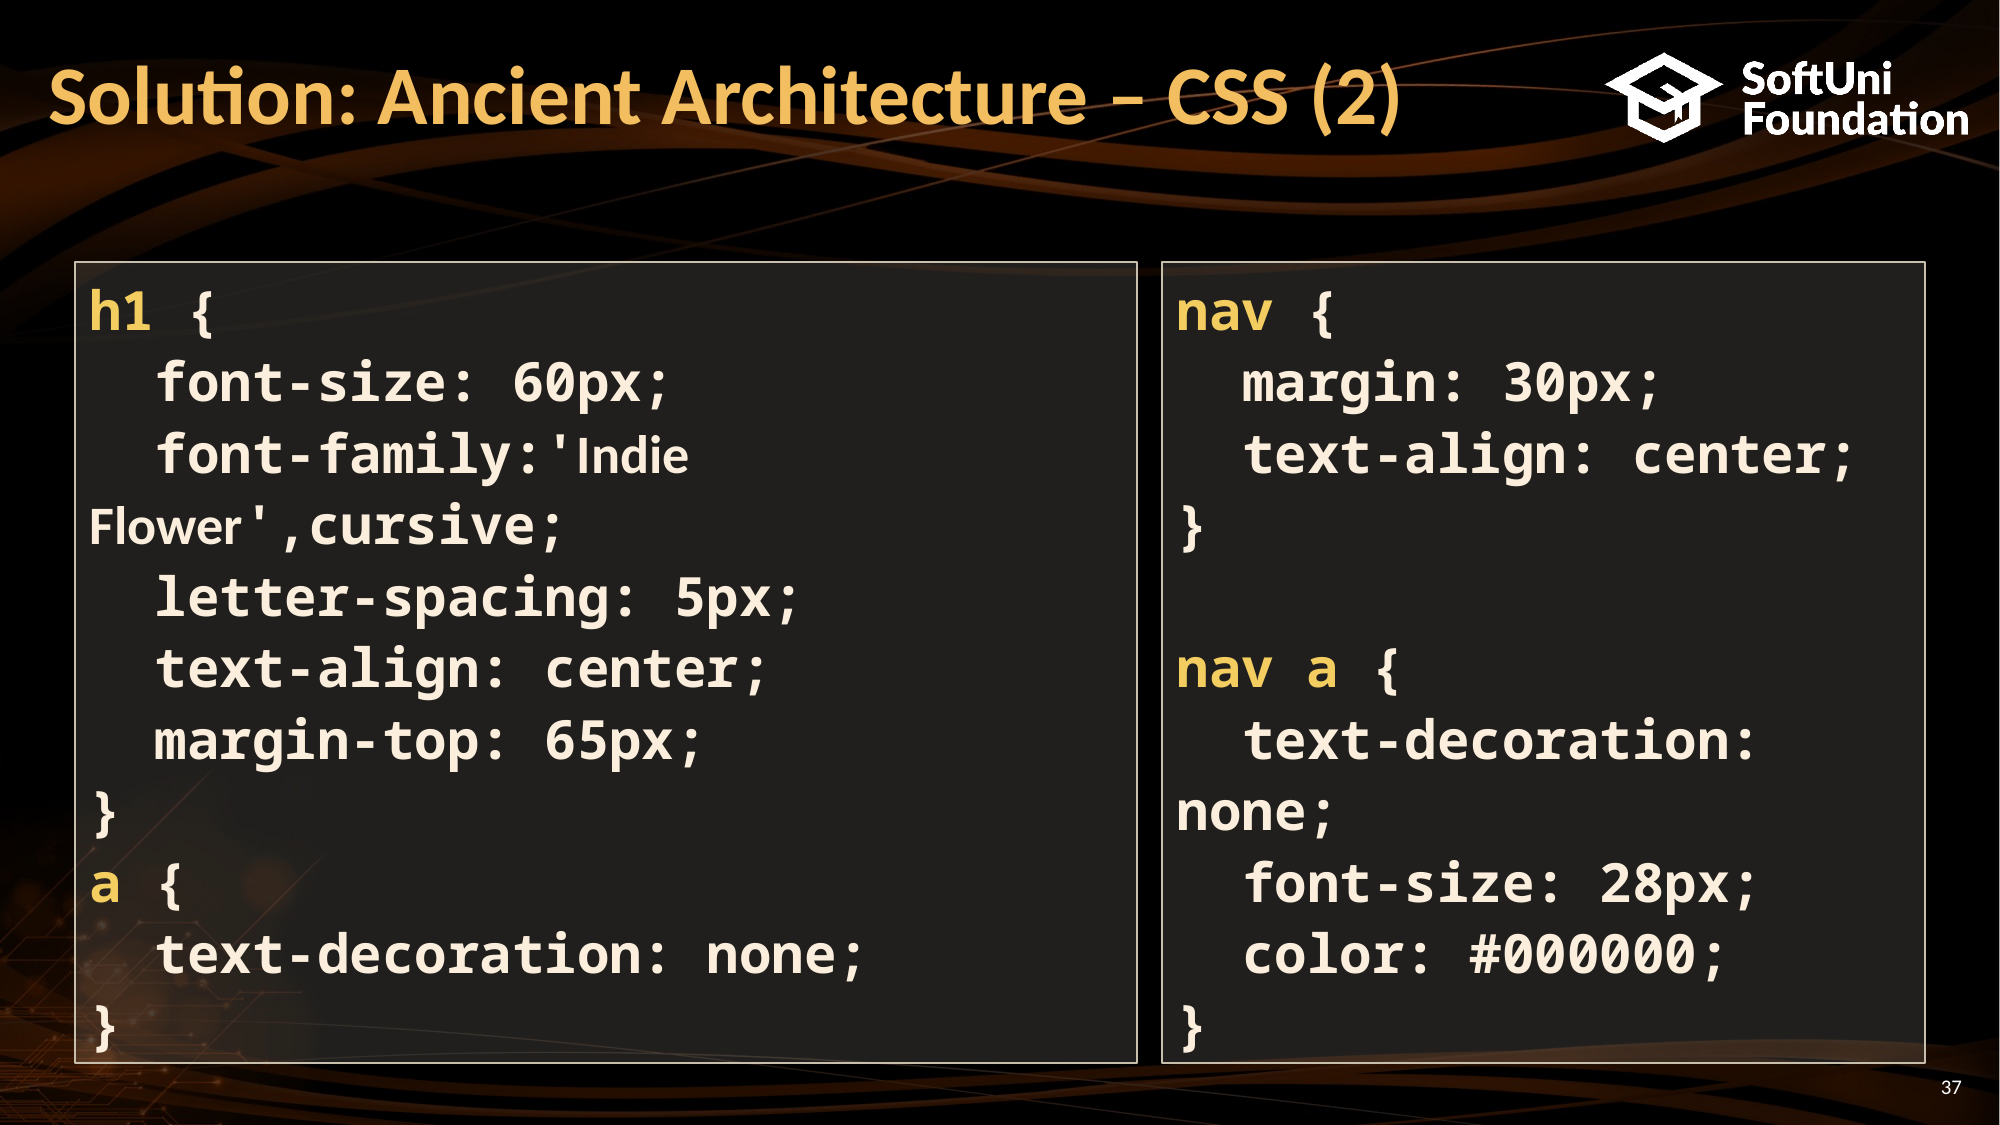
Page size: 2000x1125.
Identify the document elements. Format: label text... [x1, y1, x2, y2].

slide_number 37 [1897, 1070, 1968, 1103]
title Solution: Ancient Architecture – CSS (2) [30, 6, 1602, 189]
text_box h1 { font-size: 60px; font-family:'Indie Flower',cursive; letter-spacing: 5px; text-align: center; margin-top: 65px; } a { text-decoration: none; } [74, 262, 1138, 1064]
picture [0, 0, 2000, 1125]
text_box nav { margin: 30px; text-align: center; } nav a { text-decoration: none; font-size: 28px; color: #000000; } [1162, 262, 1925, 1064]
